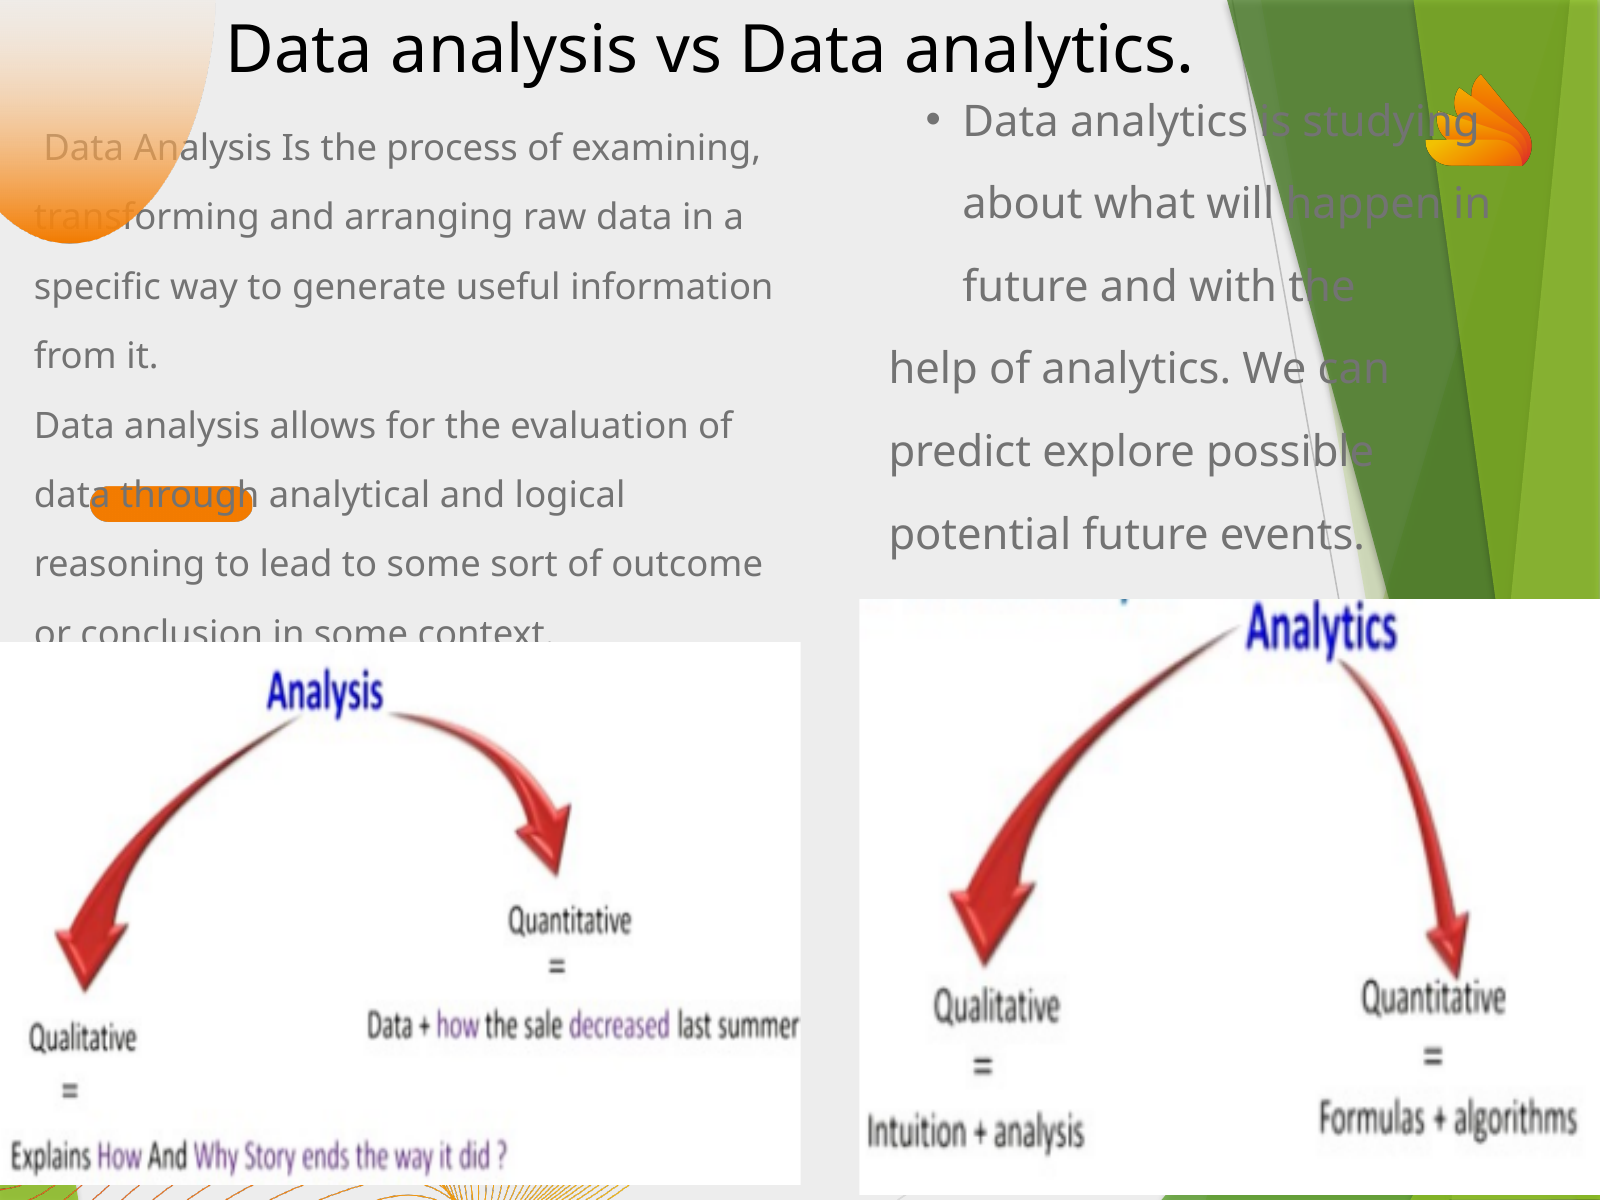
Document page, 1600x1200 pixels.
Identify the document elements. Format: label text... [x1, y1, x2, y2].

text_box [0, 642, 801, 1185]
text_box Data Analysis Is the process of examining, transforming and arranging raw data in a specific way to generate useful information from it. Data analysis allows for the evaluation of data through analytical and logical reasoning to lead to some sort of outcome or conclusion in some context. [33, 98, 800, 642]
text_box [0, 0, 216, 244]
text_box Data analytics is studying about what will happen in future and with the help of analytics. We can predict explore possible potential future events. [888, 62, 1535, 559]
text_box Data analysis vs Data analytics. [216, 19, 1392, 86]
text_box [0, 1185, 693, 1200]
text_box [859, 599, 1600, 1195]
